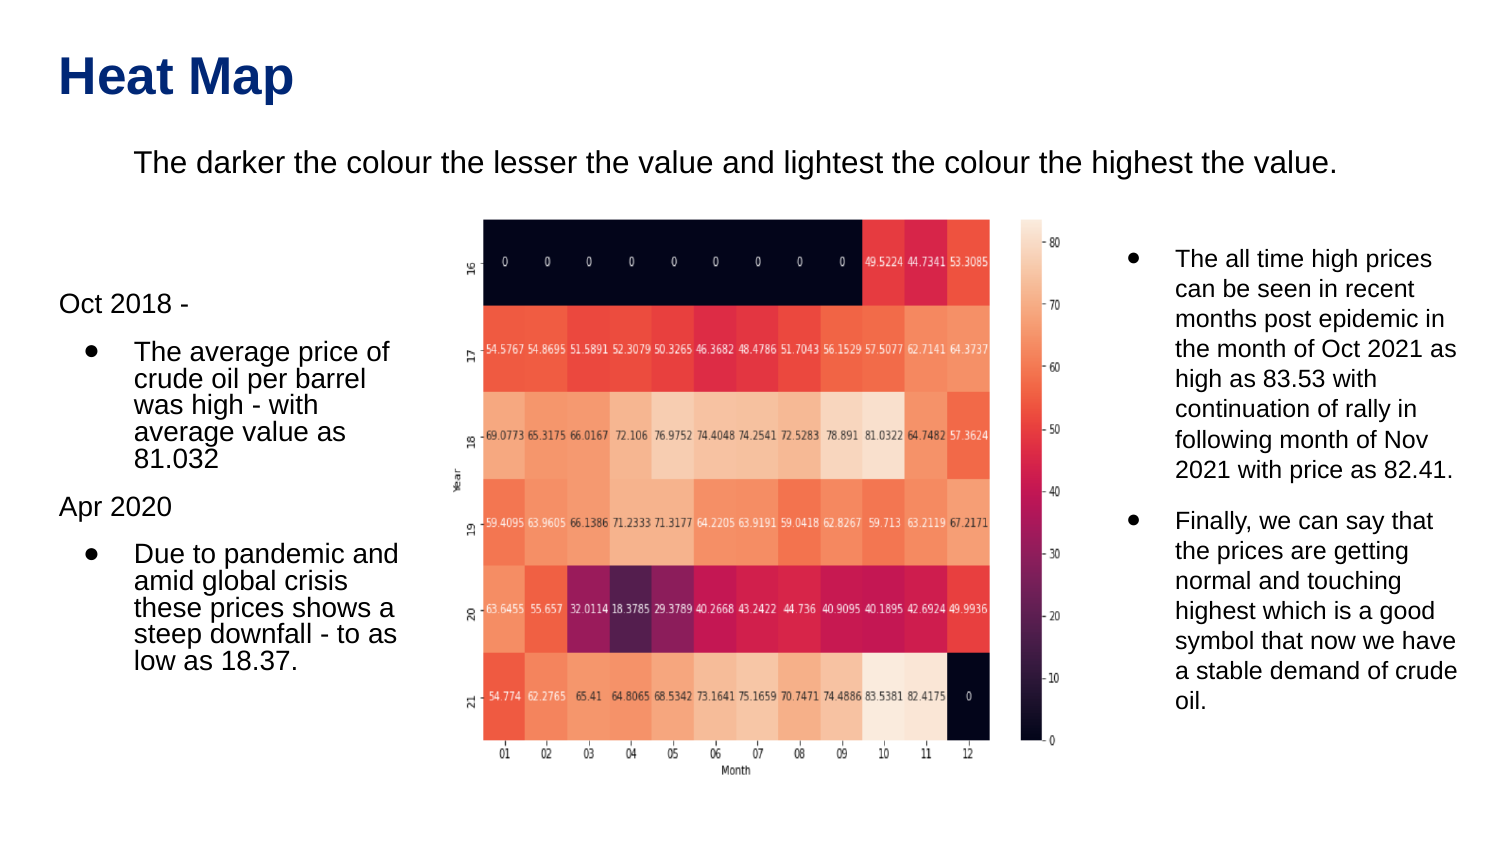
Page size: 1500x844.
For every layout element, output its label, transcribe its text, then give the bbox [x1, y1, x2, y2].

text_box The darker the colour the lesser the value and lightest the colour the highest the value. [118, 127, 1397, 195]
text_box The all time high prices can be seen in recent months post epidemic in the month of Oct 2021 as high as 83.53 with continuation of rally in following month of Nov 2021 with price as 82.41. Finally, we can say that the prices are getting normal and touching highest which is a good symbol that now we have a stable demand of crude oil. [1085, 227, 1479, 730]
picture [427, 210, 1073, 787]
title Heat Map [43, 26, 484, 121]
list Oct 2018 - The average price of crude oil per barrel was high - with average value as 81.032 Apr 2020 Due to pandemic and amid global crisis these prices shows a steep downfall - to as low as 18.37. [43, 223, 422, 689]
